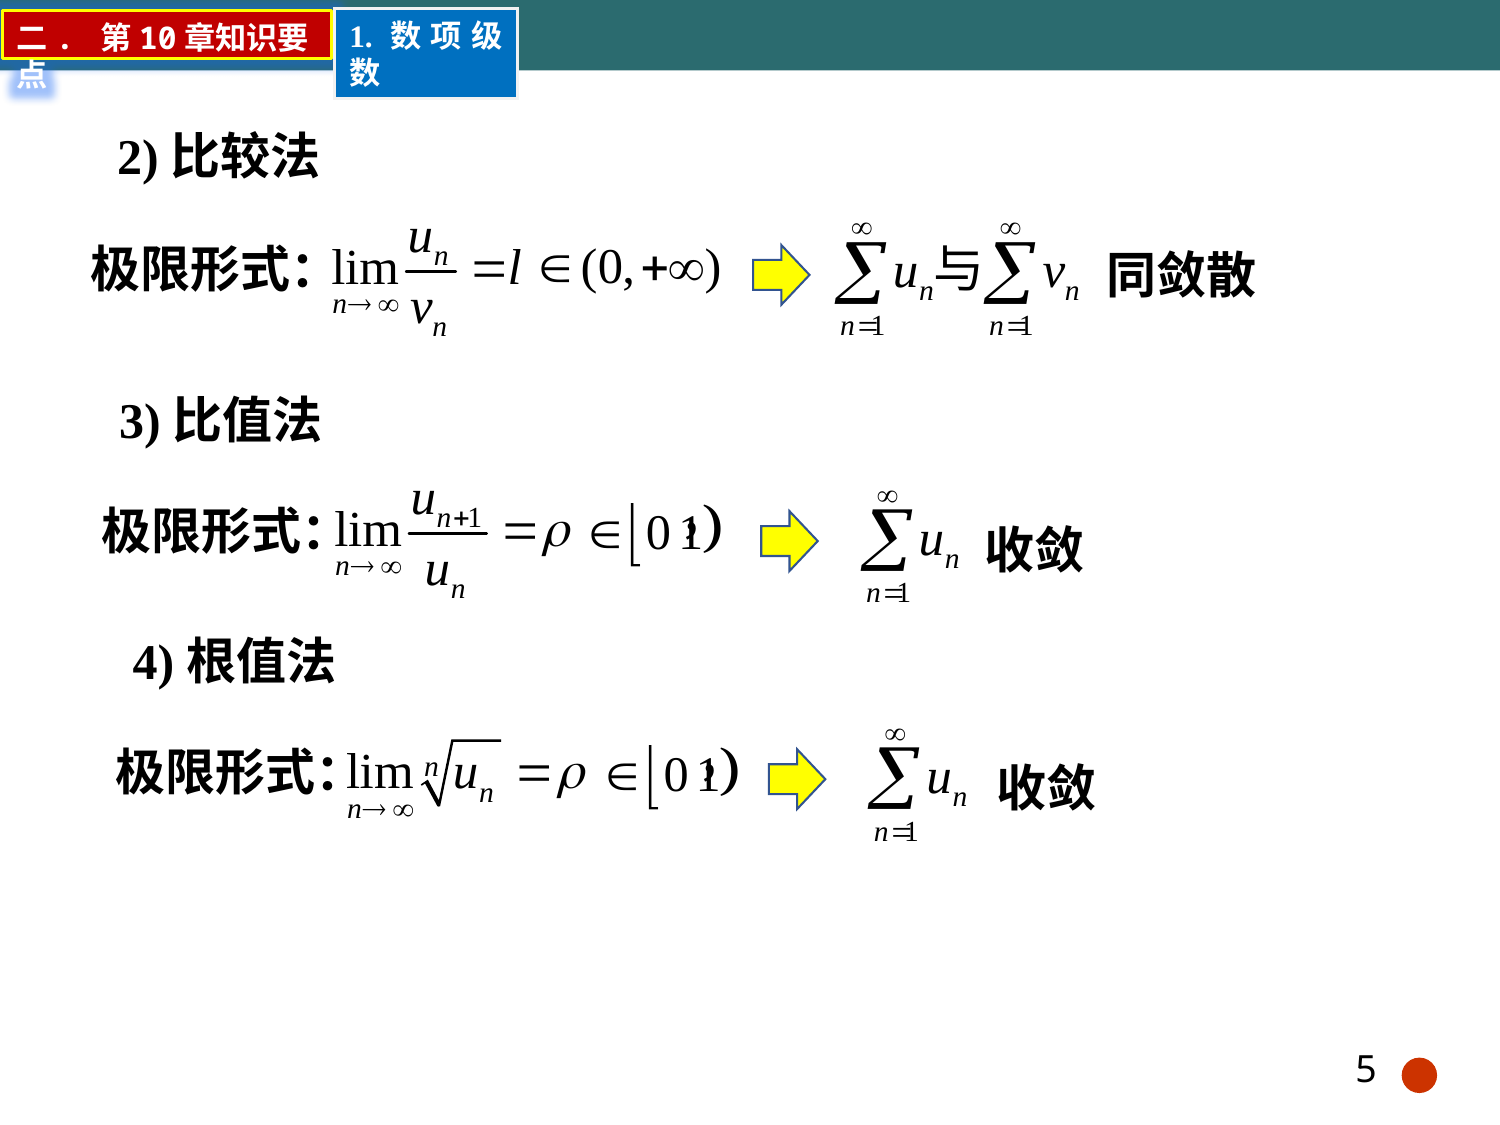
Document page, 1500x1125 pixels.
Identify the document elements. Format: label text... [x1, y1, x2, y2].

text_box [343, 734, 592, 824]
text_box 收敛 [0, 0, 344, 7]
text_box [831, 210, 1088, 340]
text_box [608, 745, 738, 814]
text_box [329, 210, 528, 342]
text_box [590, 502, 721, 571]
text_box 极限形式： [100, 733, 381, 809]
text_box [752, 242, 811, 308]
text_box 收敛 [981, 749, 1086, 808]
text_box 二. 第10章知识要点 [2, 10, 332, 59]
text_box [341, 0, 1500, 71]
text_box 极限形式： [86, 492, 332, 568]
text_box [332, 472, 577, 604]
text_box [767, 746, 827, 812]
text_box 收敛 [969, 511, 1074, 570]
slide_number 8 [0, 2, 340, 7]
text_box 4)根值法 [117, 622, 352, 697]
text_box 3)比值法 [104, 380, 338, 456]
text_box 1.数项级数 [0, 5, 337, 65]
text_box 1.数项级数 [333, 7, 519, 100]
text_box 极限形式： [75, 230, 329, 306]
text_box 同敛散 [1092, 236, 1236, 295]
text_box [1401, 1057, 1438, 1094]
text_box 2)比较法 [102, 117, 336, 193]
slide_number 5 [1340, 1037, 1481, 1113]
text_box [857, 477, 968, 608]
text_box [541, 244, 724, 300]
text_box [760, 508, 820, 574]
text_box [865, 716, 975, 846]
